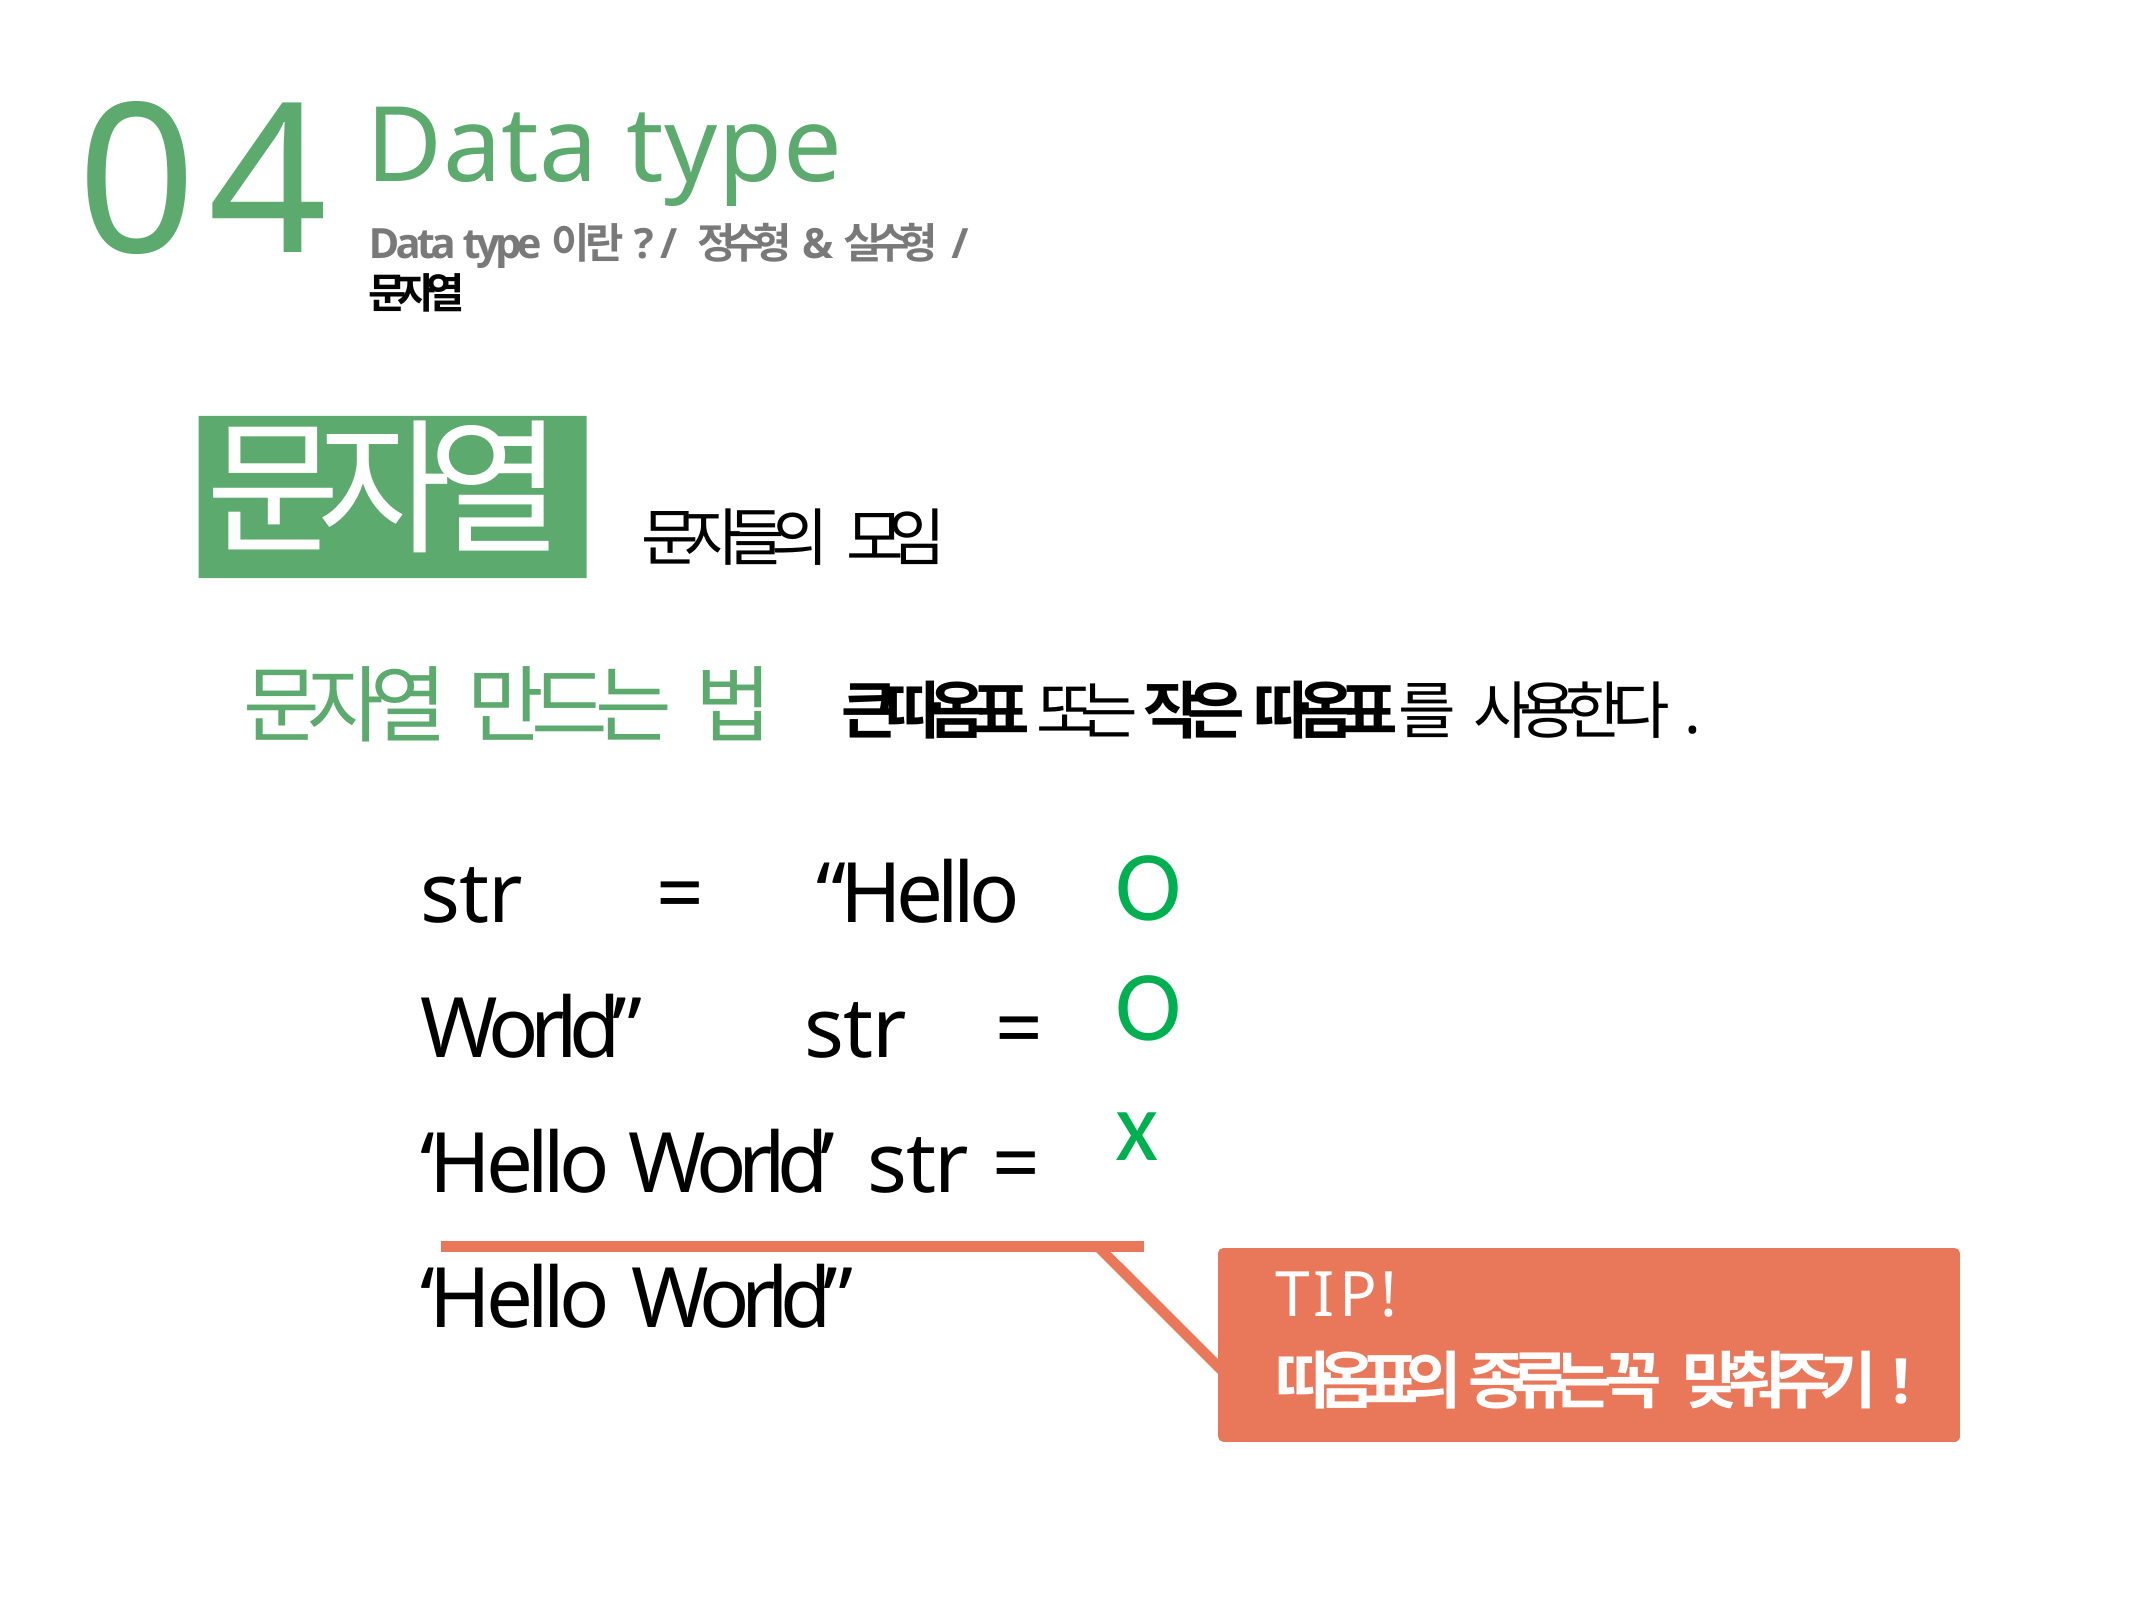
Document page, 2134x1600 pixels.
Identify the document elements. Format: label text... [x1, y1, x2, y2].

text_box [198, 415, 587, 579]
text_box 문자열 [204, 395, 578, 571]
text_box str = “Hello World” str = ‘Hello World’ str = ‘Hello World” [418, 804, 1021, 1344]
text_box [1223, 1253, 1955, 1437]
text_box Data type Data type이란? / 정수형&실수형 / 문자열 [364, 77, 1005, 317]
text_box 문자열 만드는 법 [241, 652, 798, 753]
text_box 문자들의 모임 [639, 497, 949, 573]
text_box 큰따옴표 또는 작은 따옴표를 사용한다. [839, 670, 1701, 746]
text_box 04 [74, 43, 340, 294]
text_box TIP! 따옴표의 종류는 꼭 맞춰주기! [1272, 1254, 1925, 1417]
text_box [1092, 1247, 1230, 1378]
text_box O O x [1100, 813, 1197, 1188]
text_box [1095, 1241, 1105, 1246]
